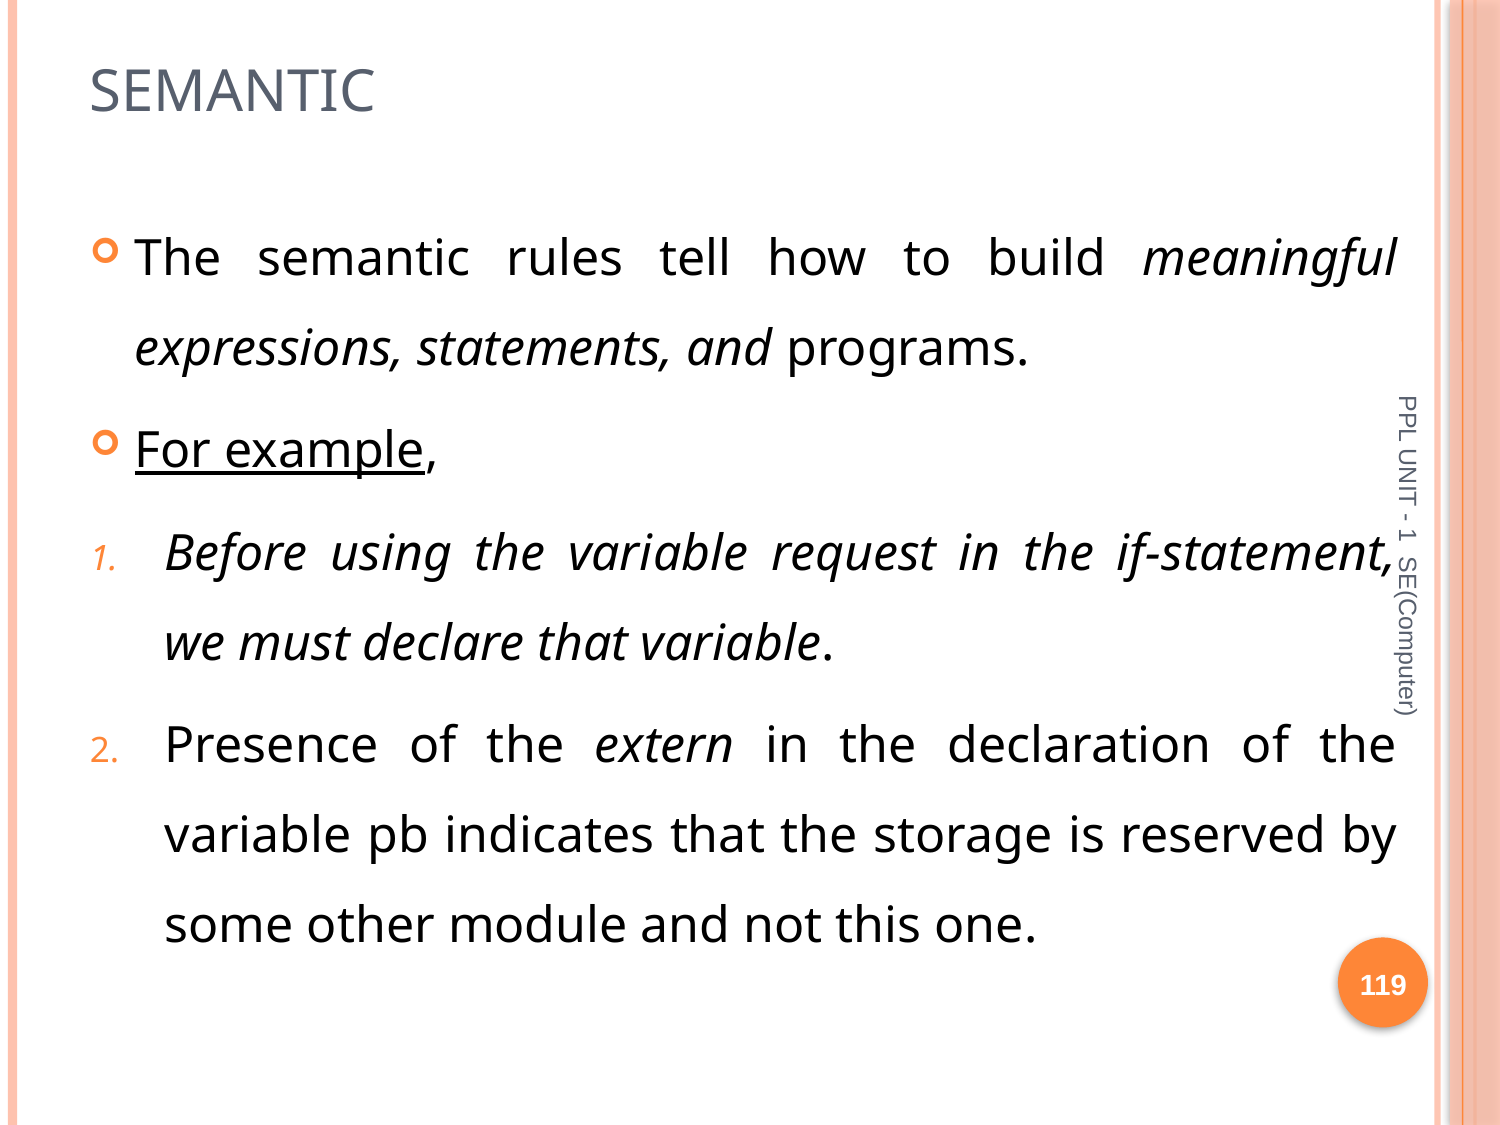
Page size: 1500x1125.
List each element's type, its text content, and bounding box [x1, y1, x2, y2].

footer PPL UNIT - 1 SE(Computer) [1379, 380, 1440, 906]
title Semantic [75, 45, 1300, 187]
slide_number 119 [1333, 940, 1434, 1027]
list The semantic rules tell how to build meaningful expressions, statements, and programs. For example, Before using the variable request in the if-statement, we must declare that variable. Presence of the extern in the declaration of the variable pb indicates that the storage is reserved by some other module and not this one. [75, 187, 1413, 1062]
